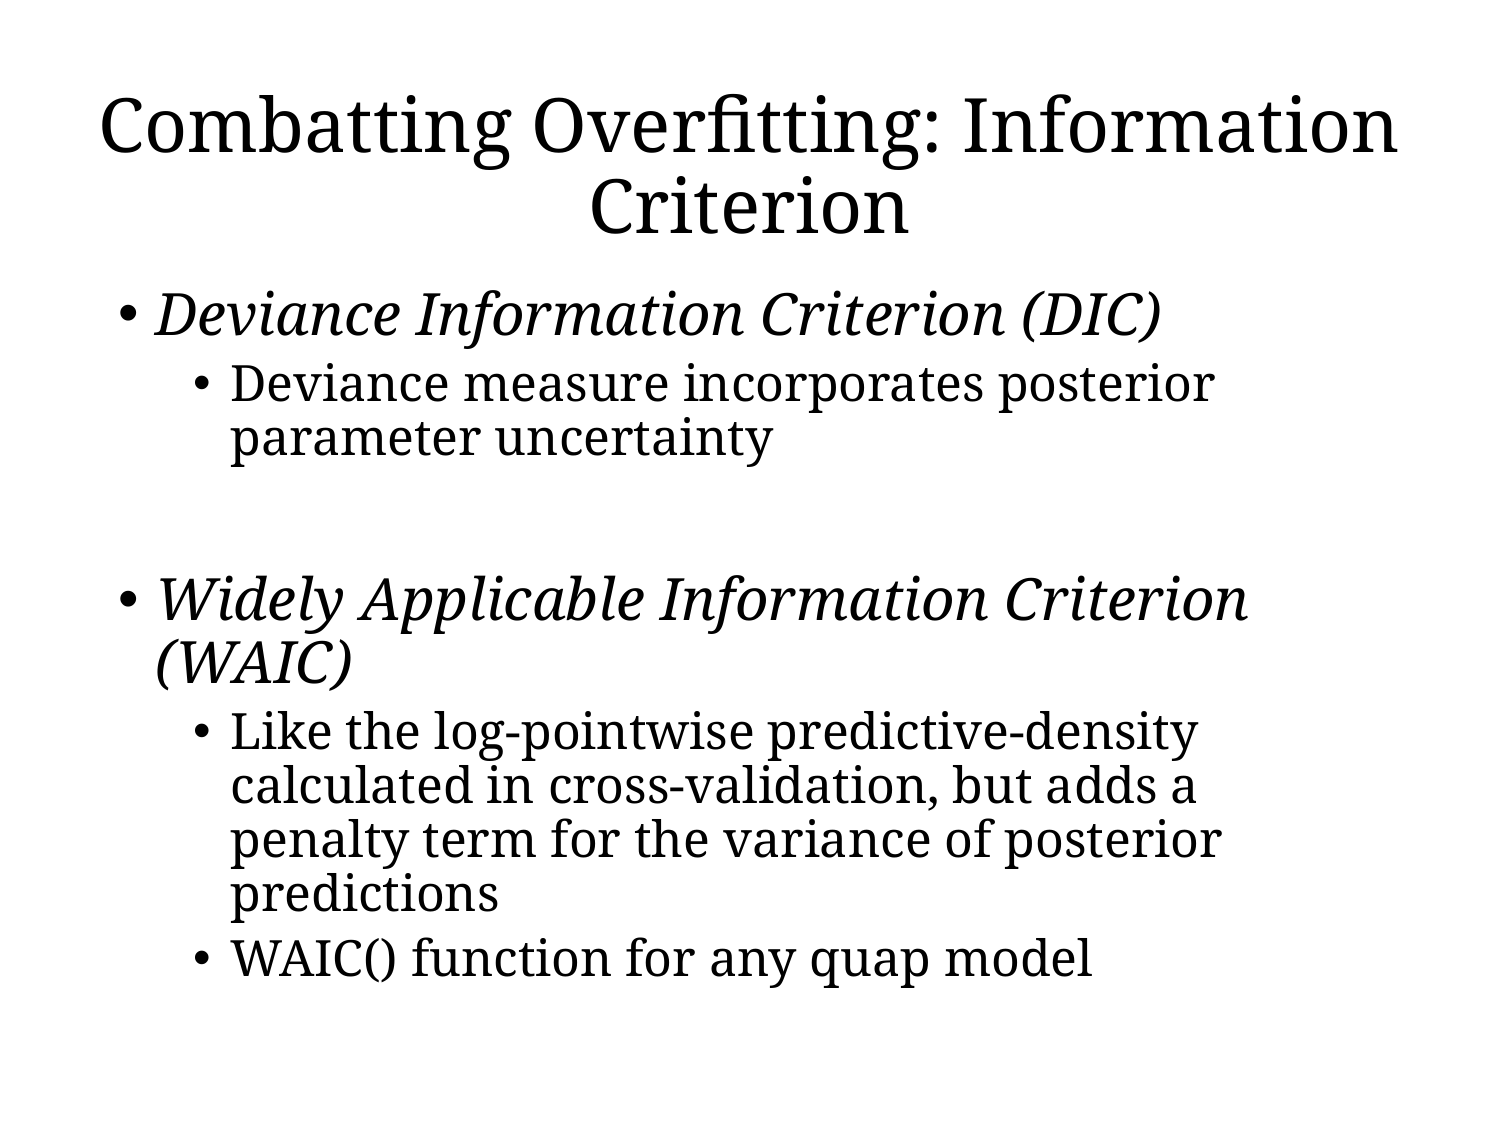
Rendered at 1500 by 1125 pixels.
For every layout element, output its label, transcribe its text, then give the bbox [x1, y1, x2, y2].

title Combatting Overfitting: Information Criterion [41, 59, 1459, 278]
list Deviance Information Criterion (DIC) Deviance measure incorporates posterior parameter uncertainty Widely Applicable Information Criterion (WAIC) Like the log-pointwise predictive-density calculated in cross-validation, but adds a penalty term for the variance of posterior predictions WAIC() function for any quap model [103, 277, 1397, 1125]
